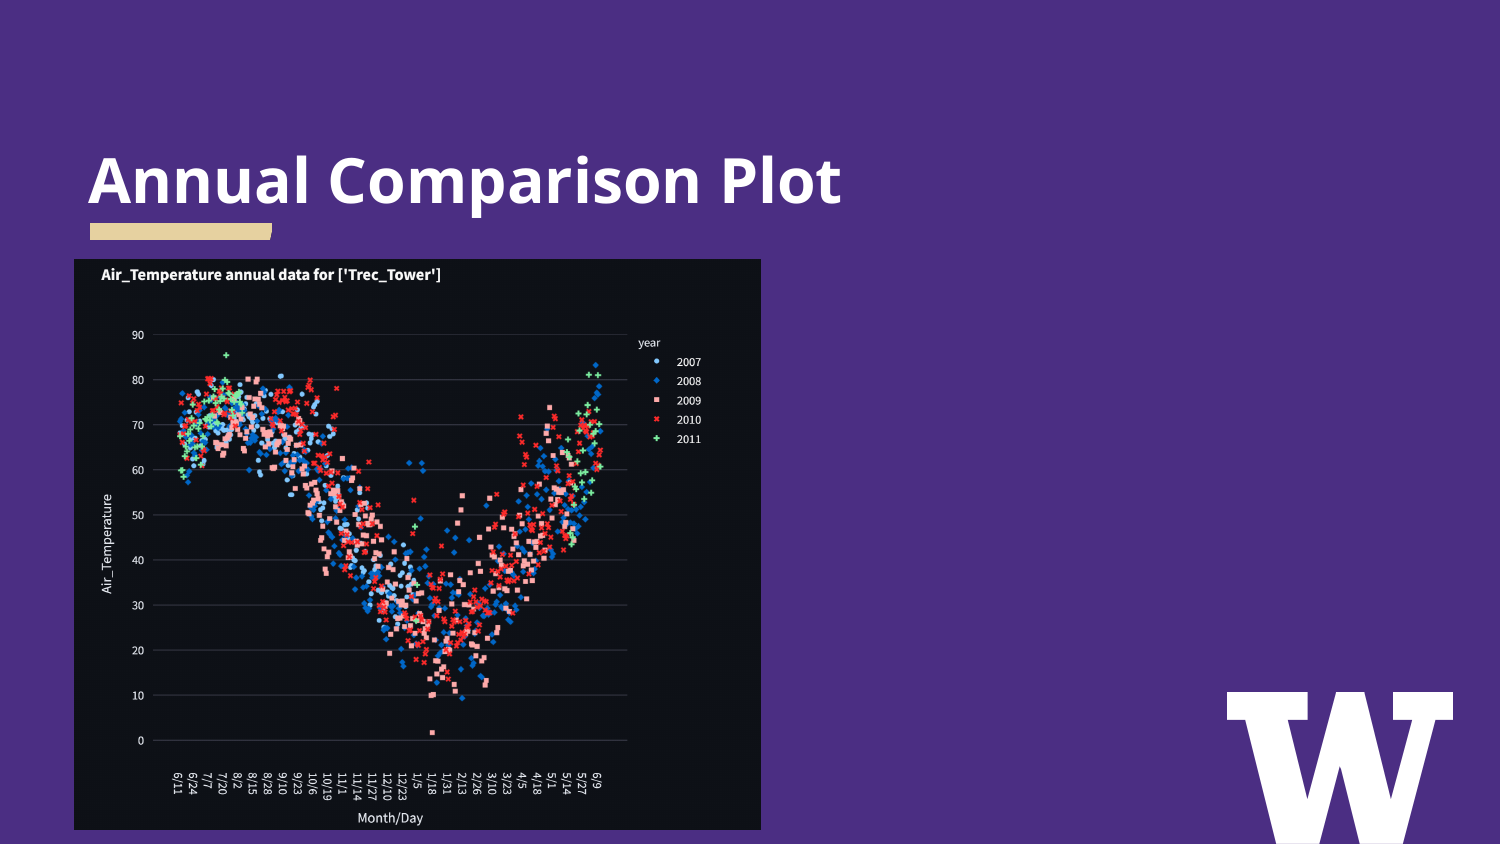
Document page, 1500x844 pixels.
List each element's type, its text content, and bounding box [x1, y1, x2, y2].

picture [1227, 692, 1453, 844]
picture [74, 259, 761, 831]
title Annual Comparison Plot [73, 60, 1419, 224]
picture [90, 224, 272, 240]
